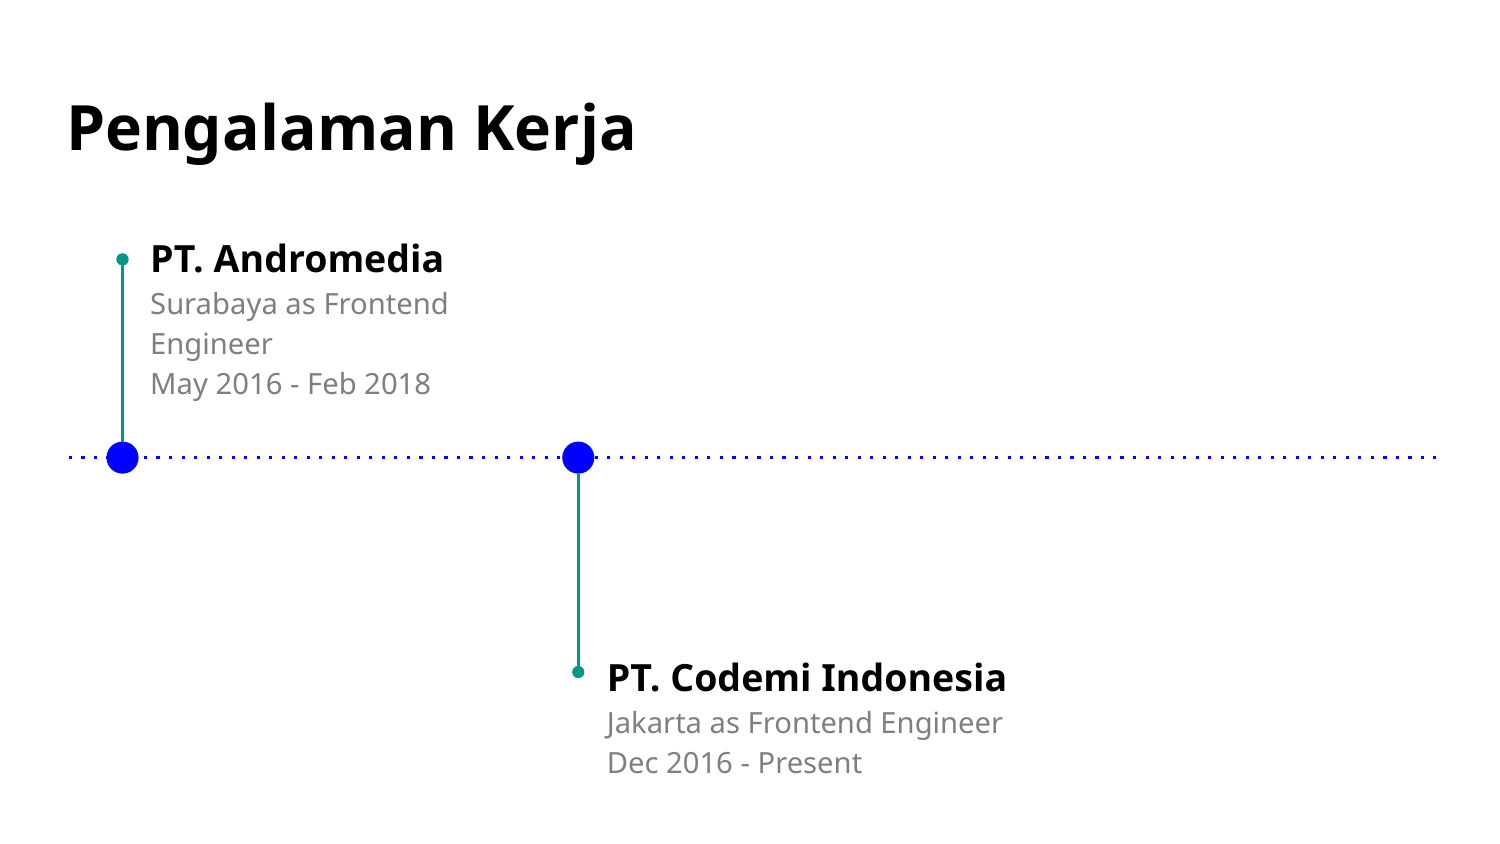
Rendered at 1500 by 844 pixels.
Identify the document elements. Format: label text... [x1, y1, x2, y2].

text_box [561, 441, 595, 673]
title Pengalaman Kerja [51, 72, 1449, 176]
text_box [106, 259, 139, 474]
list PT. Codemi Indonesia Jakarta as Frontend Engineer Dec 2016 - Present [591, 632, 1029, 792]
list PT. Andromedia Surabaya as Frontend Engineer May 2016 - Feb 2018 [135, 213, 572, 373]
